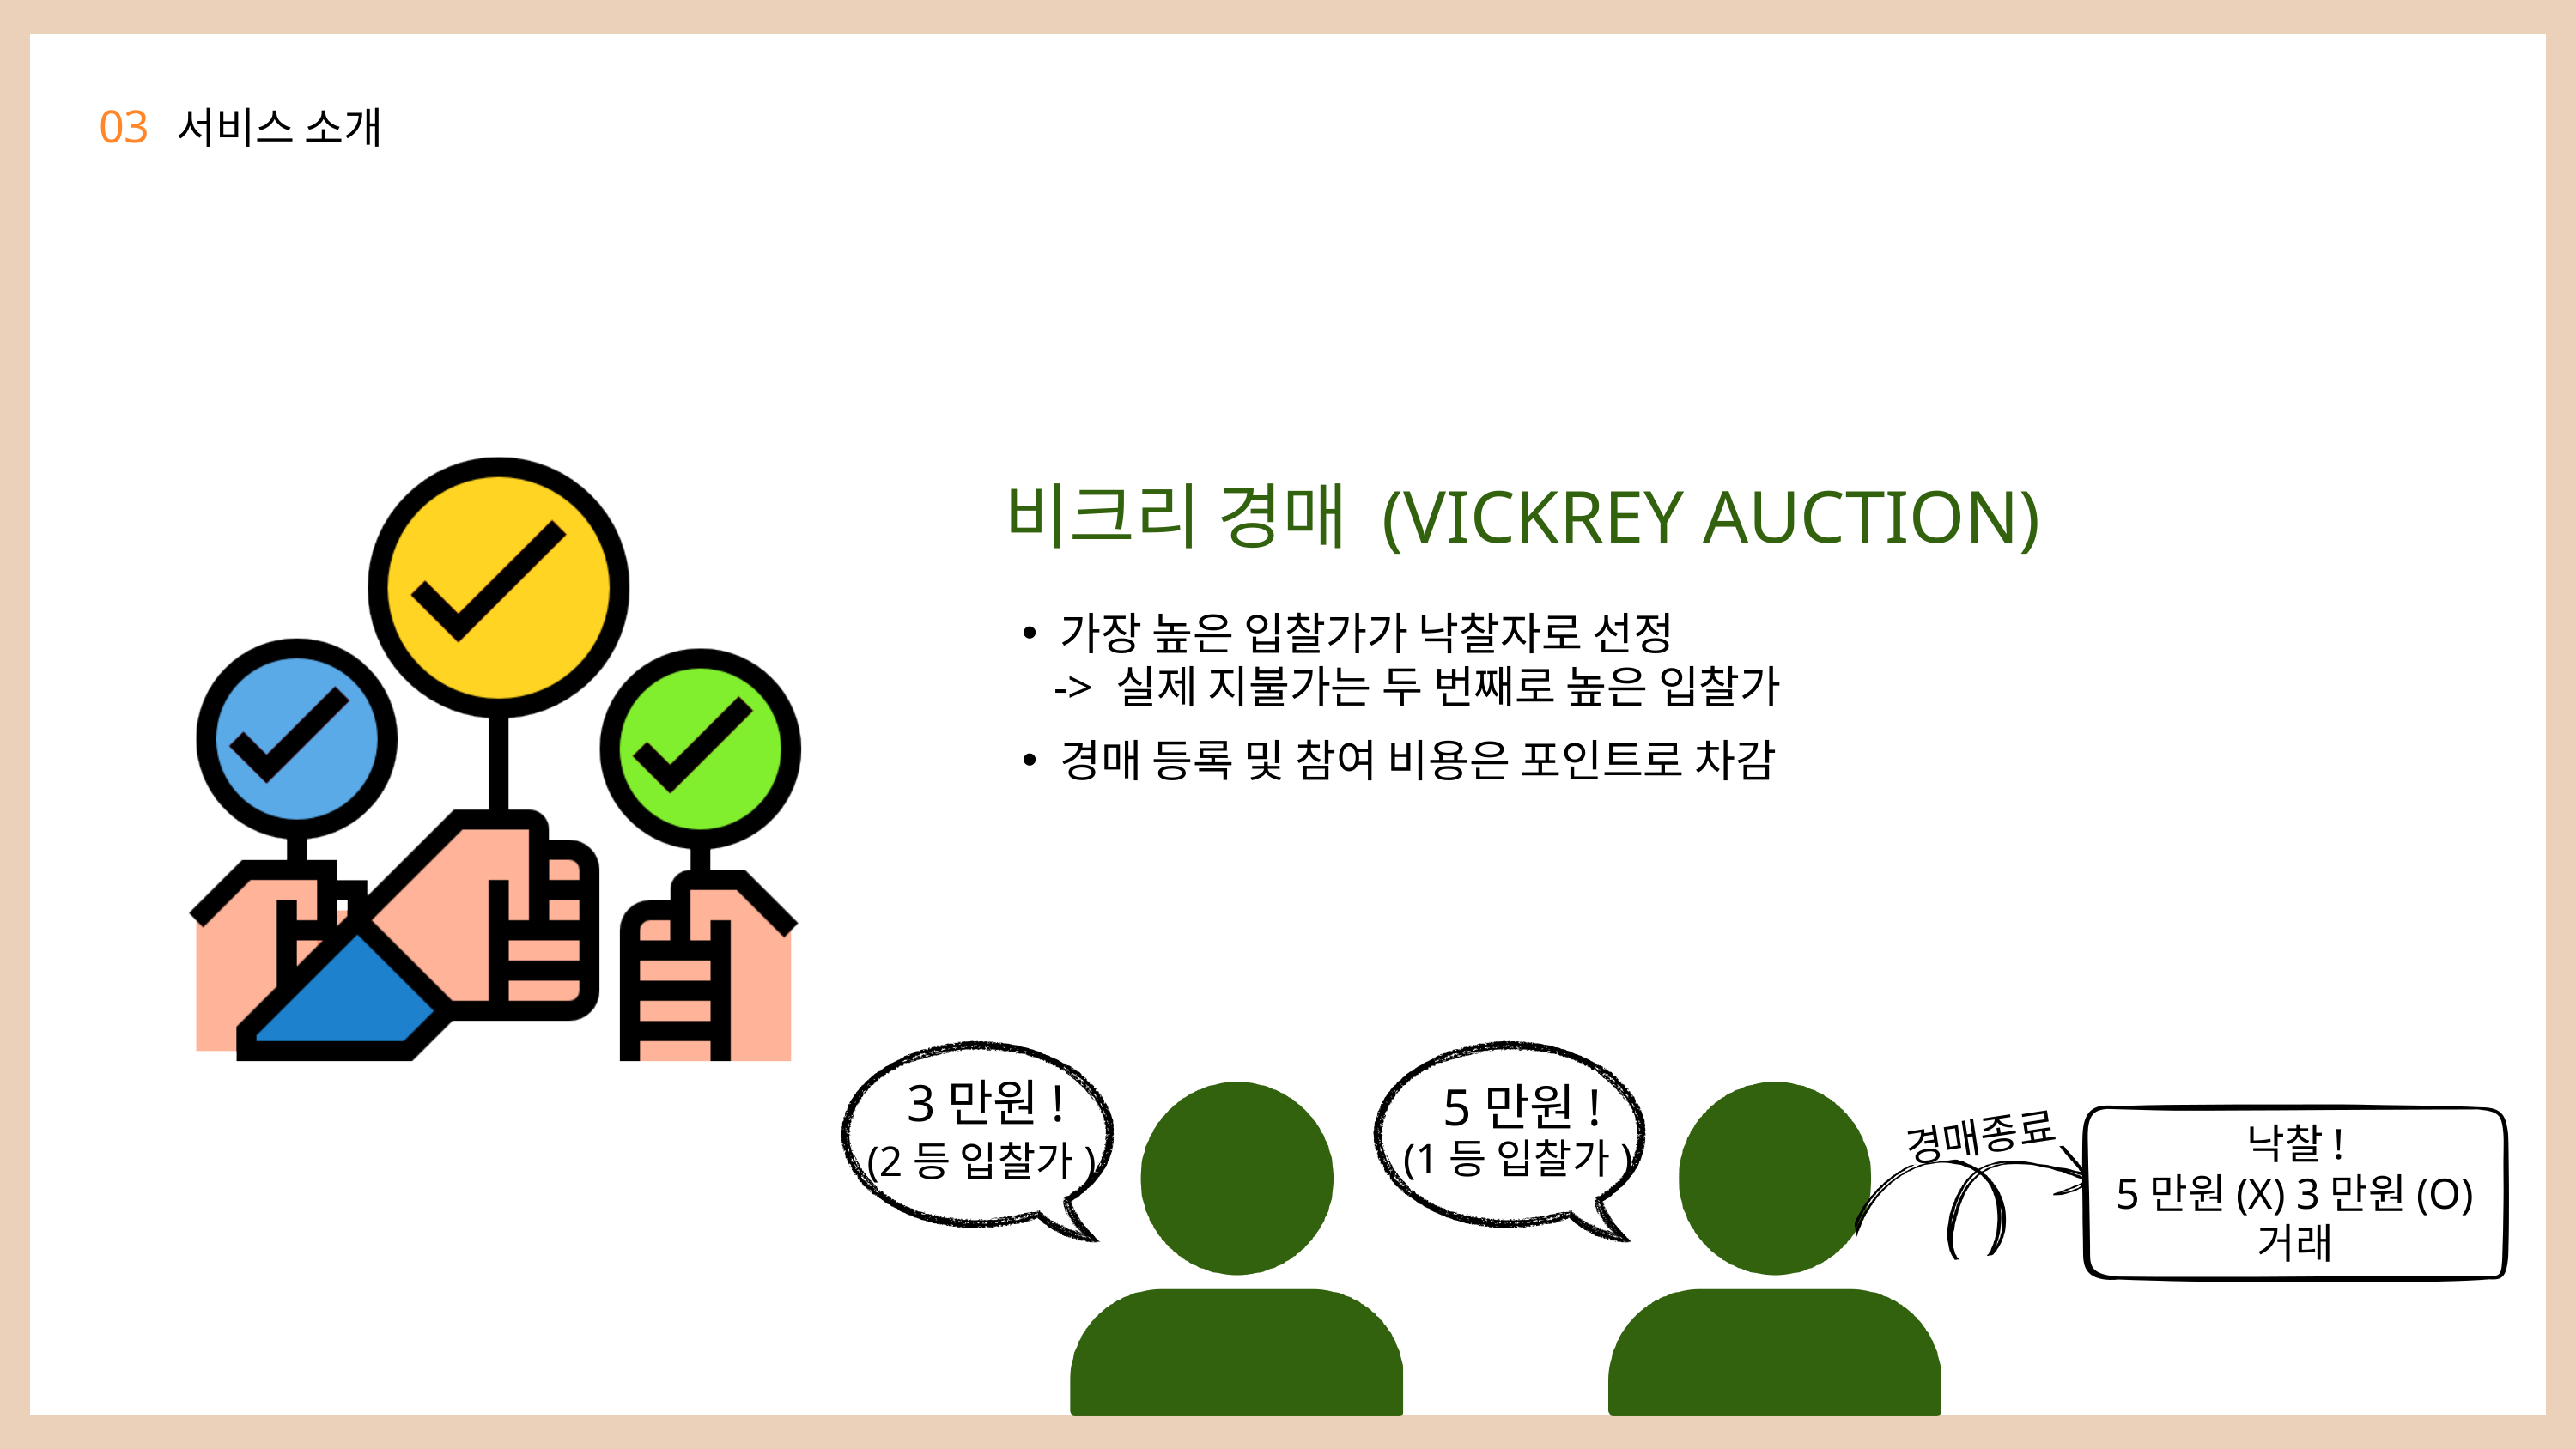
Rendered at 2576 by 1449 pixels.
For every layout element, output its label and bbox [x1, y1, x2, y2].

text_box [29, 33, 2547, 1416]
text_box [841, 1040, 2509, 1416]
